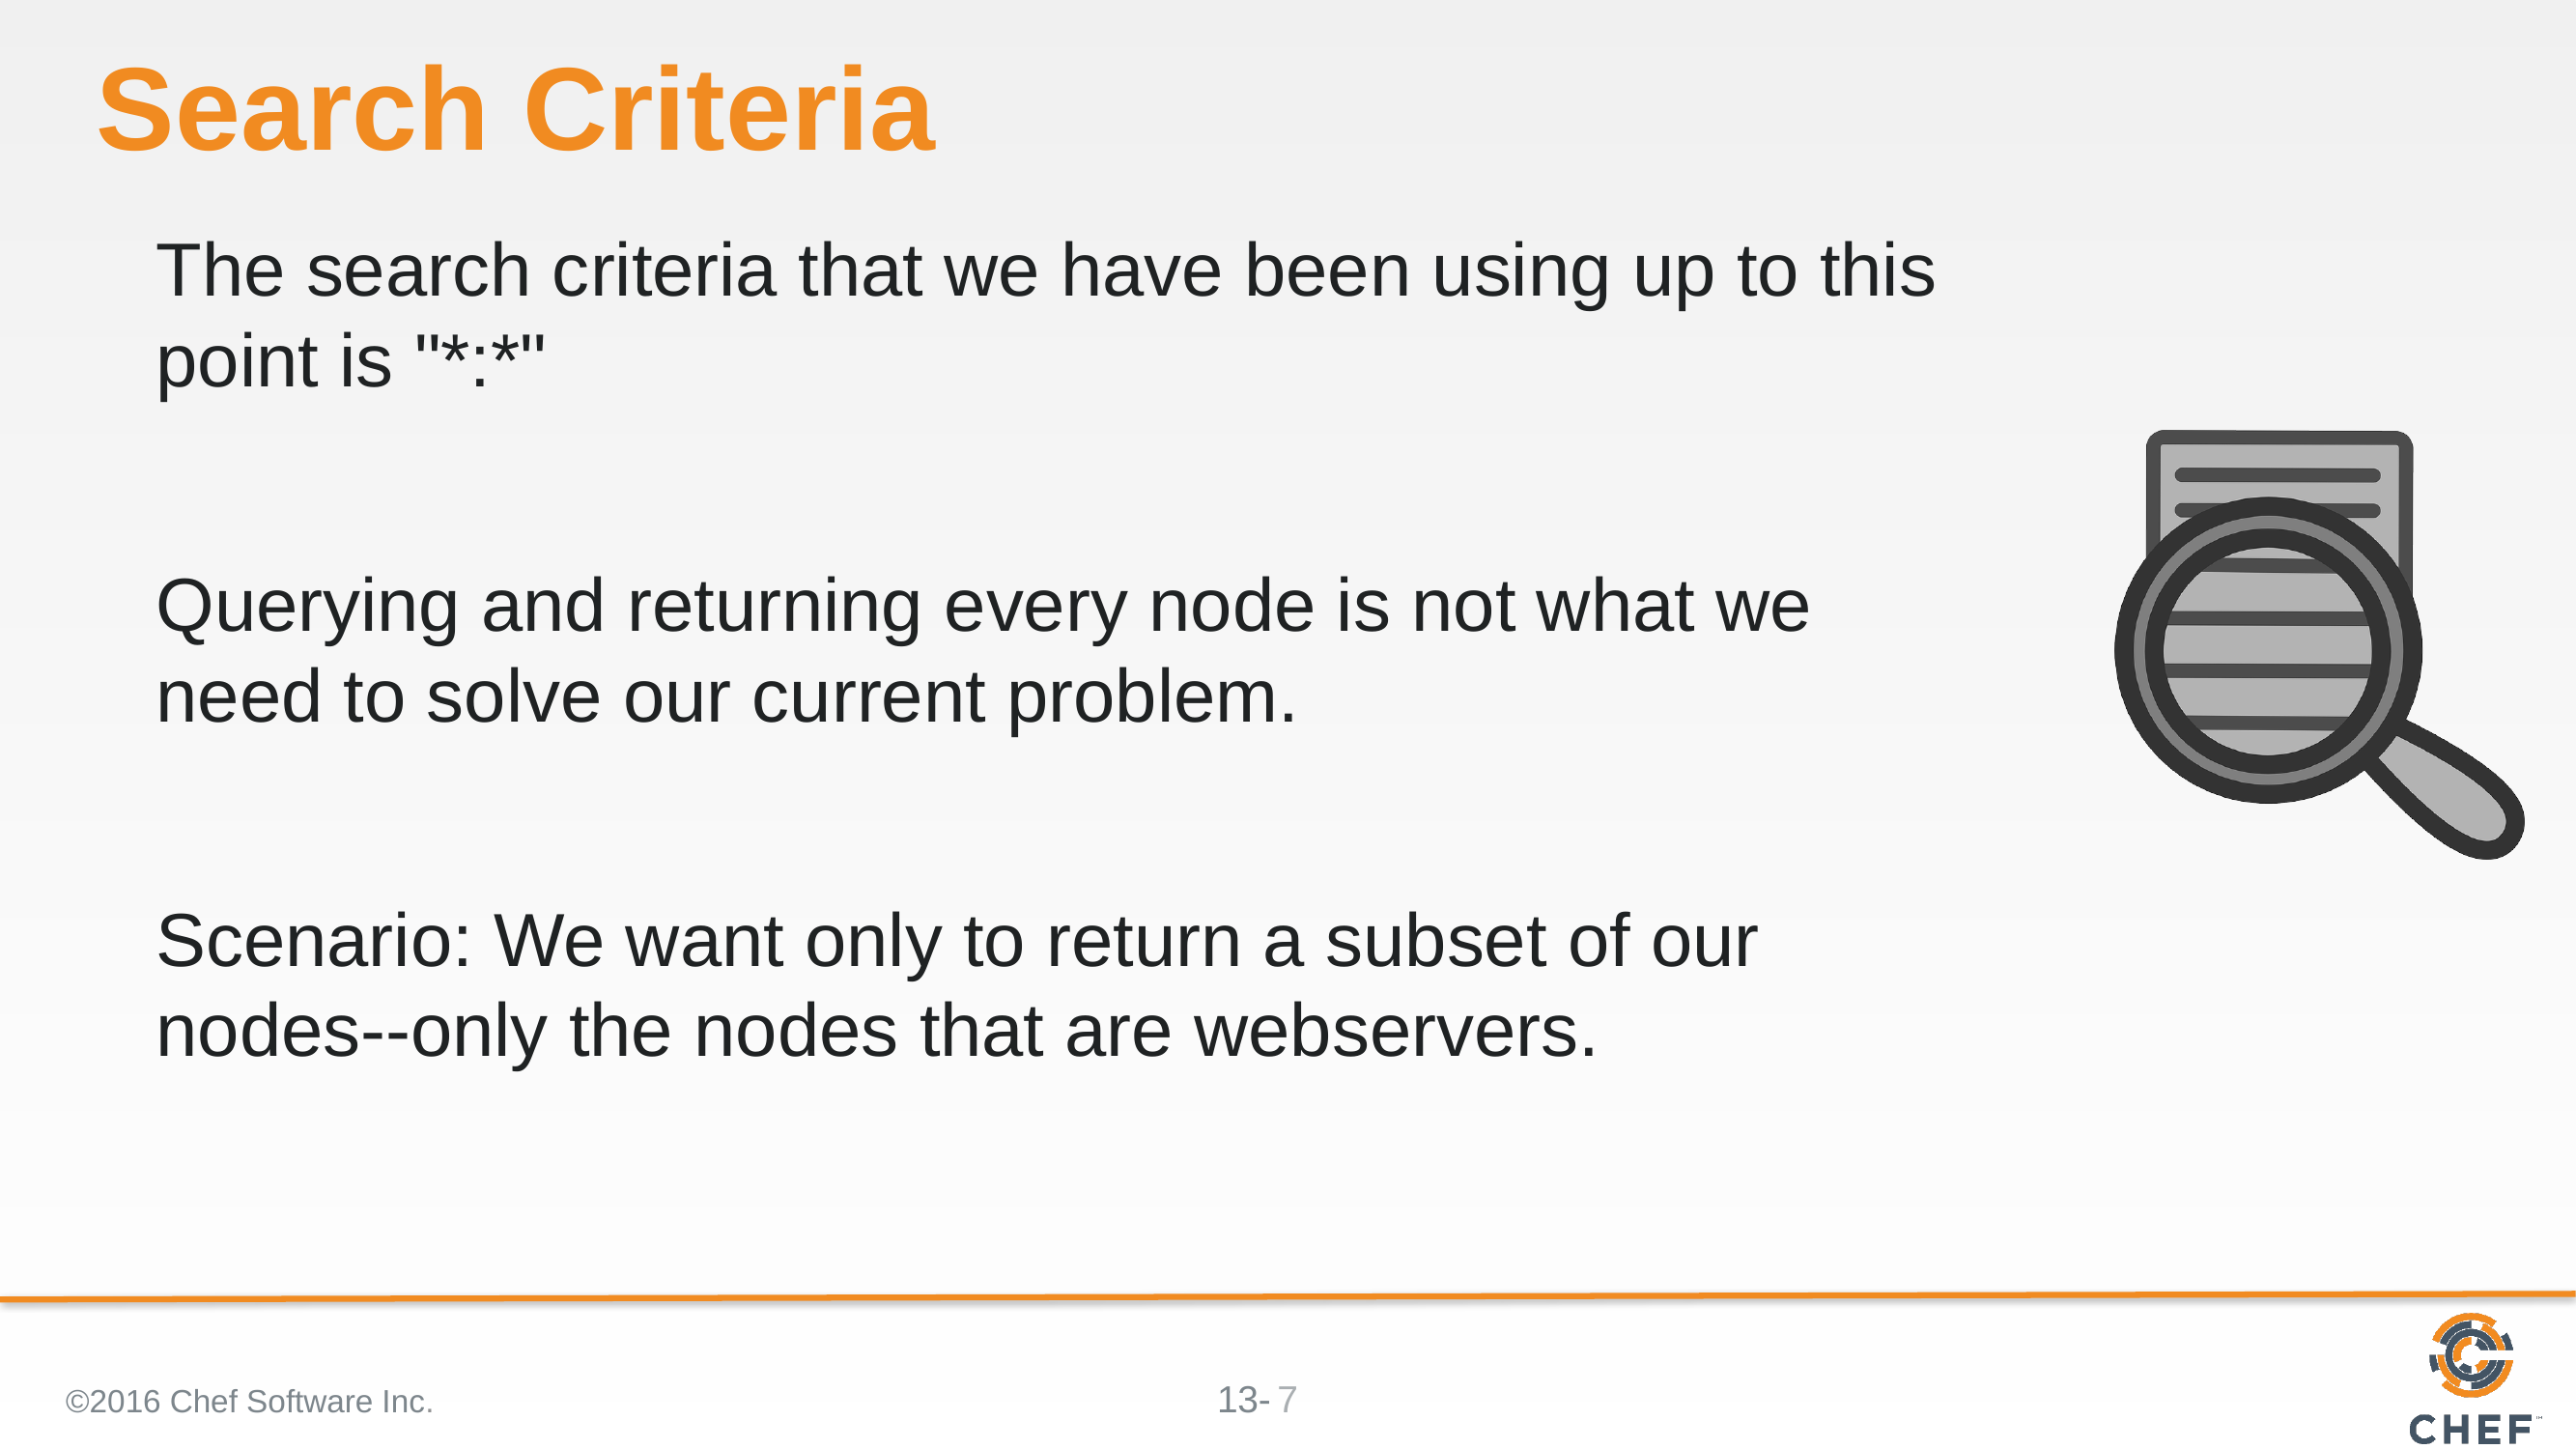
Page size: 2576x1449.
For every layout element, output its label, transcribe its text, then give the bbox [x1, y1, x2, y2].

slide_number 7 [998, 1359, 1578, 1437]
picture [2114, 429, 2525, 861]
title Search Criteria [96, 48, 2463, 180]
footer ©2016 Chef Software Inc. [51, 1359, 952, 1440]
picture [2399, 1297, 2550, 1449]
list The search criteria that we have been using up to this point is "*:*" Querying and returning every node is not what we need to solve our current problem. Scenario: We want only to return a subset of our nodes--only the nodes that are webservers. [107, 221, 1960, 1176]
